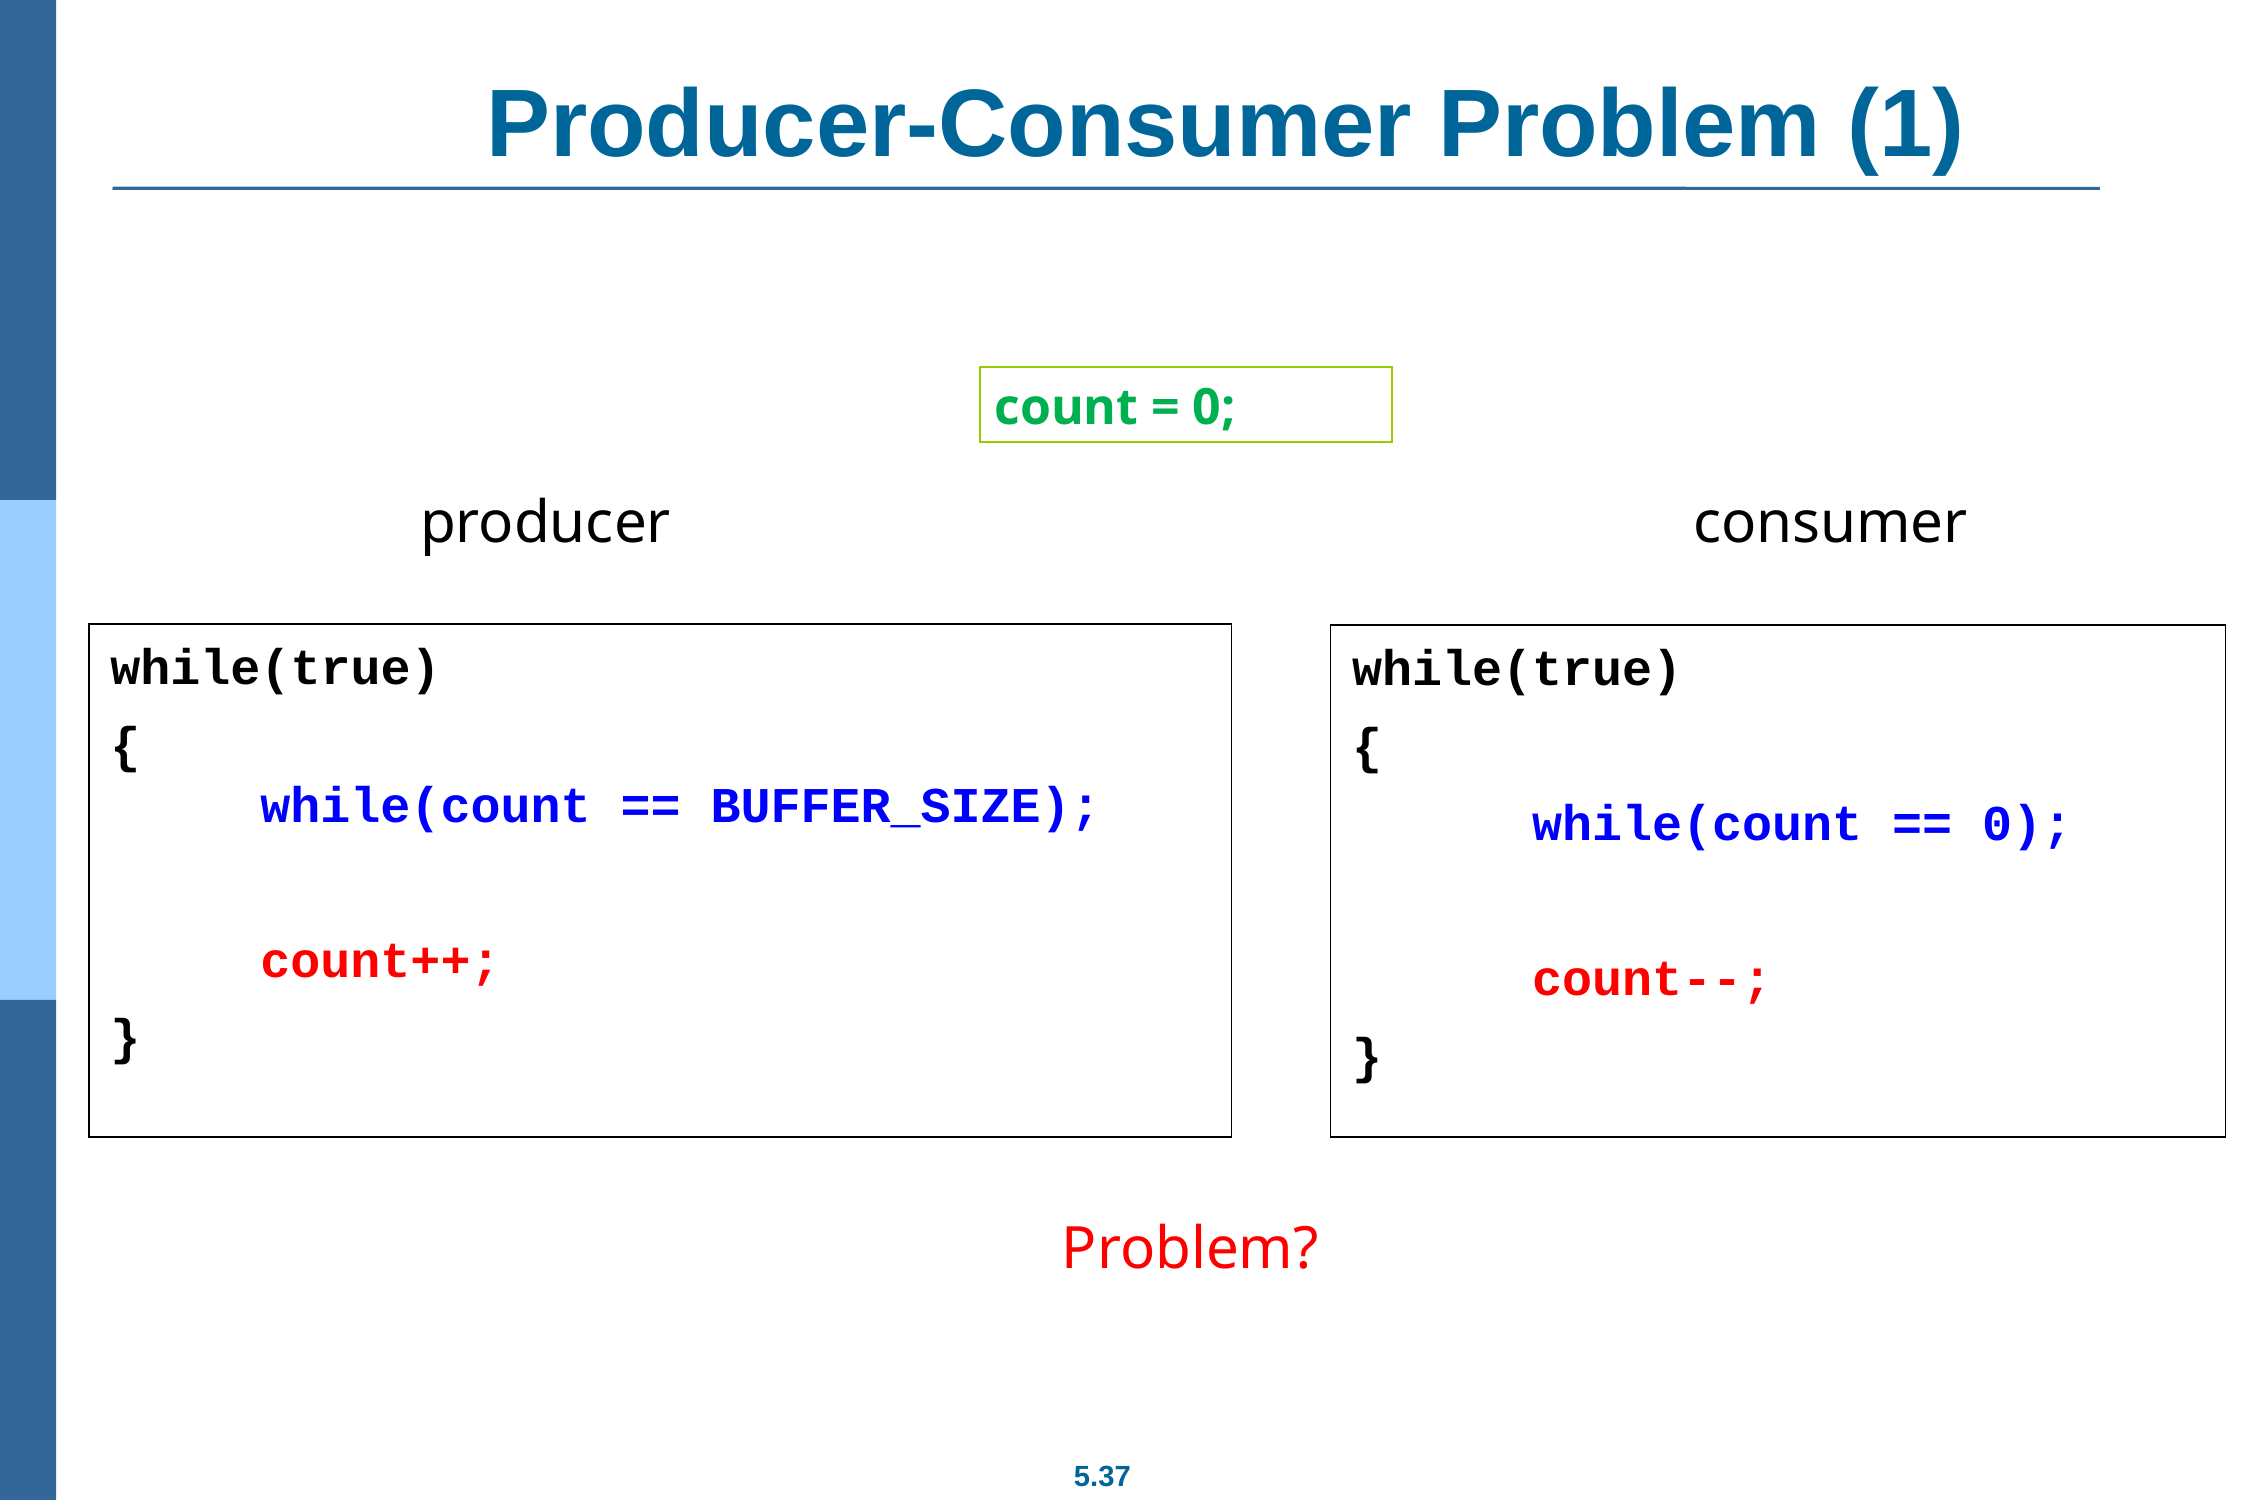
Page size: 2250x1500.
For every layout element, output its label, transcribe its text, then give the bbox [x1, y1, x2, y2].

text_box while(true) { while(count == 0); count--; } [1330, 624, 2226, 1138]
text_box consumer [1678, 476, 2181, 562]
title Producer-Consumer Problem (1) [314, 60, 2138, 187]
text_box producer [405, 476, 908, 562]
text_box count = 0; [979, 367, 1392, 442]
text_box Problem? [1047, 1202, 1679, 1288]
text_box while(true) { while(count == BUFFER_SIZE); count++; } [89, 624, 1232, 1138]
